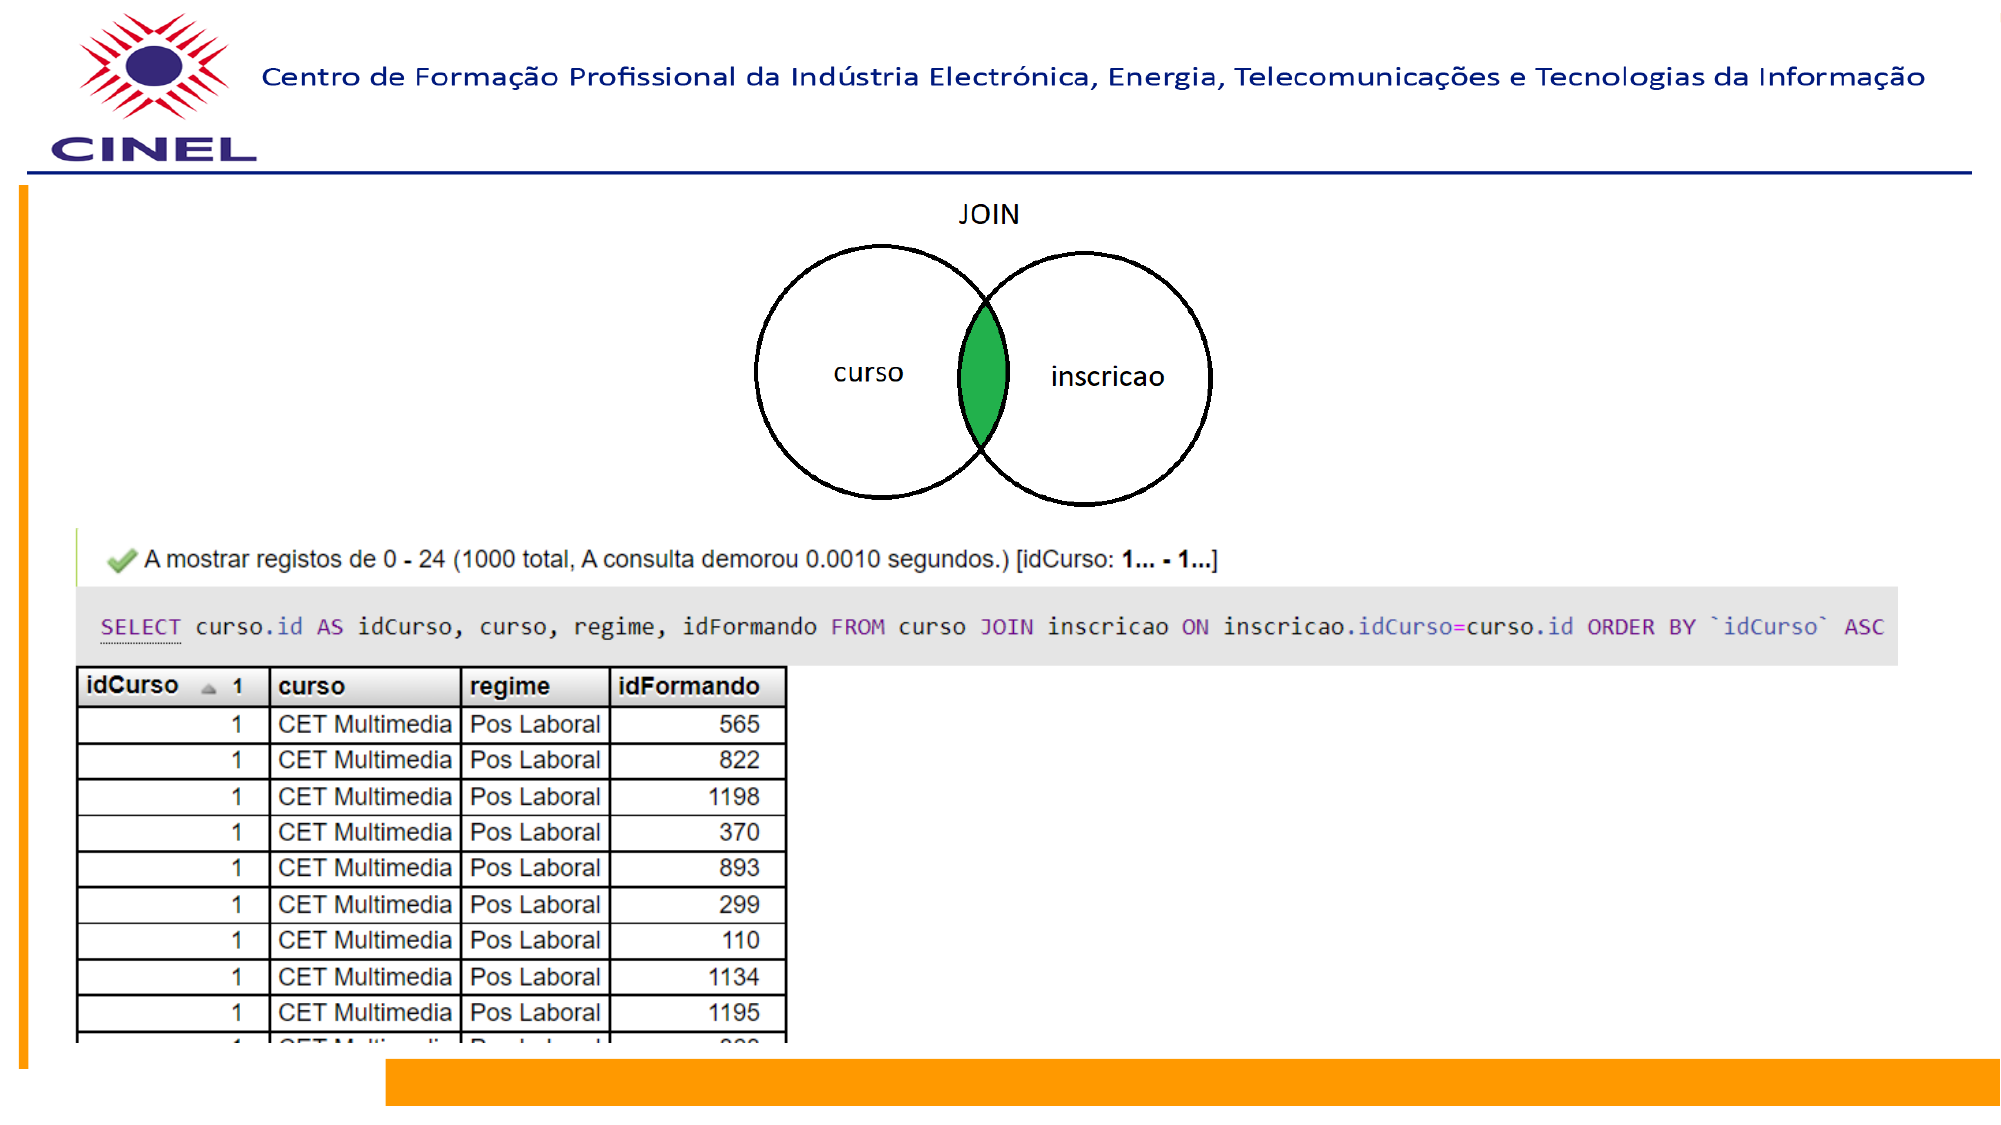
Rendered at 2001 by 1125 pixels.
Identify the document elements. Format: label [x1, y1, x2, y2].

picture [72, 194, 1899, 1043]
picture [7, 8, 2000, 185]
